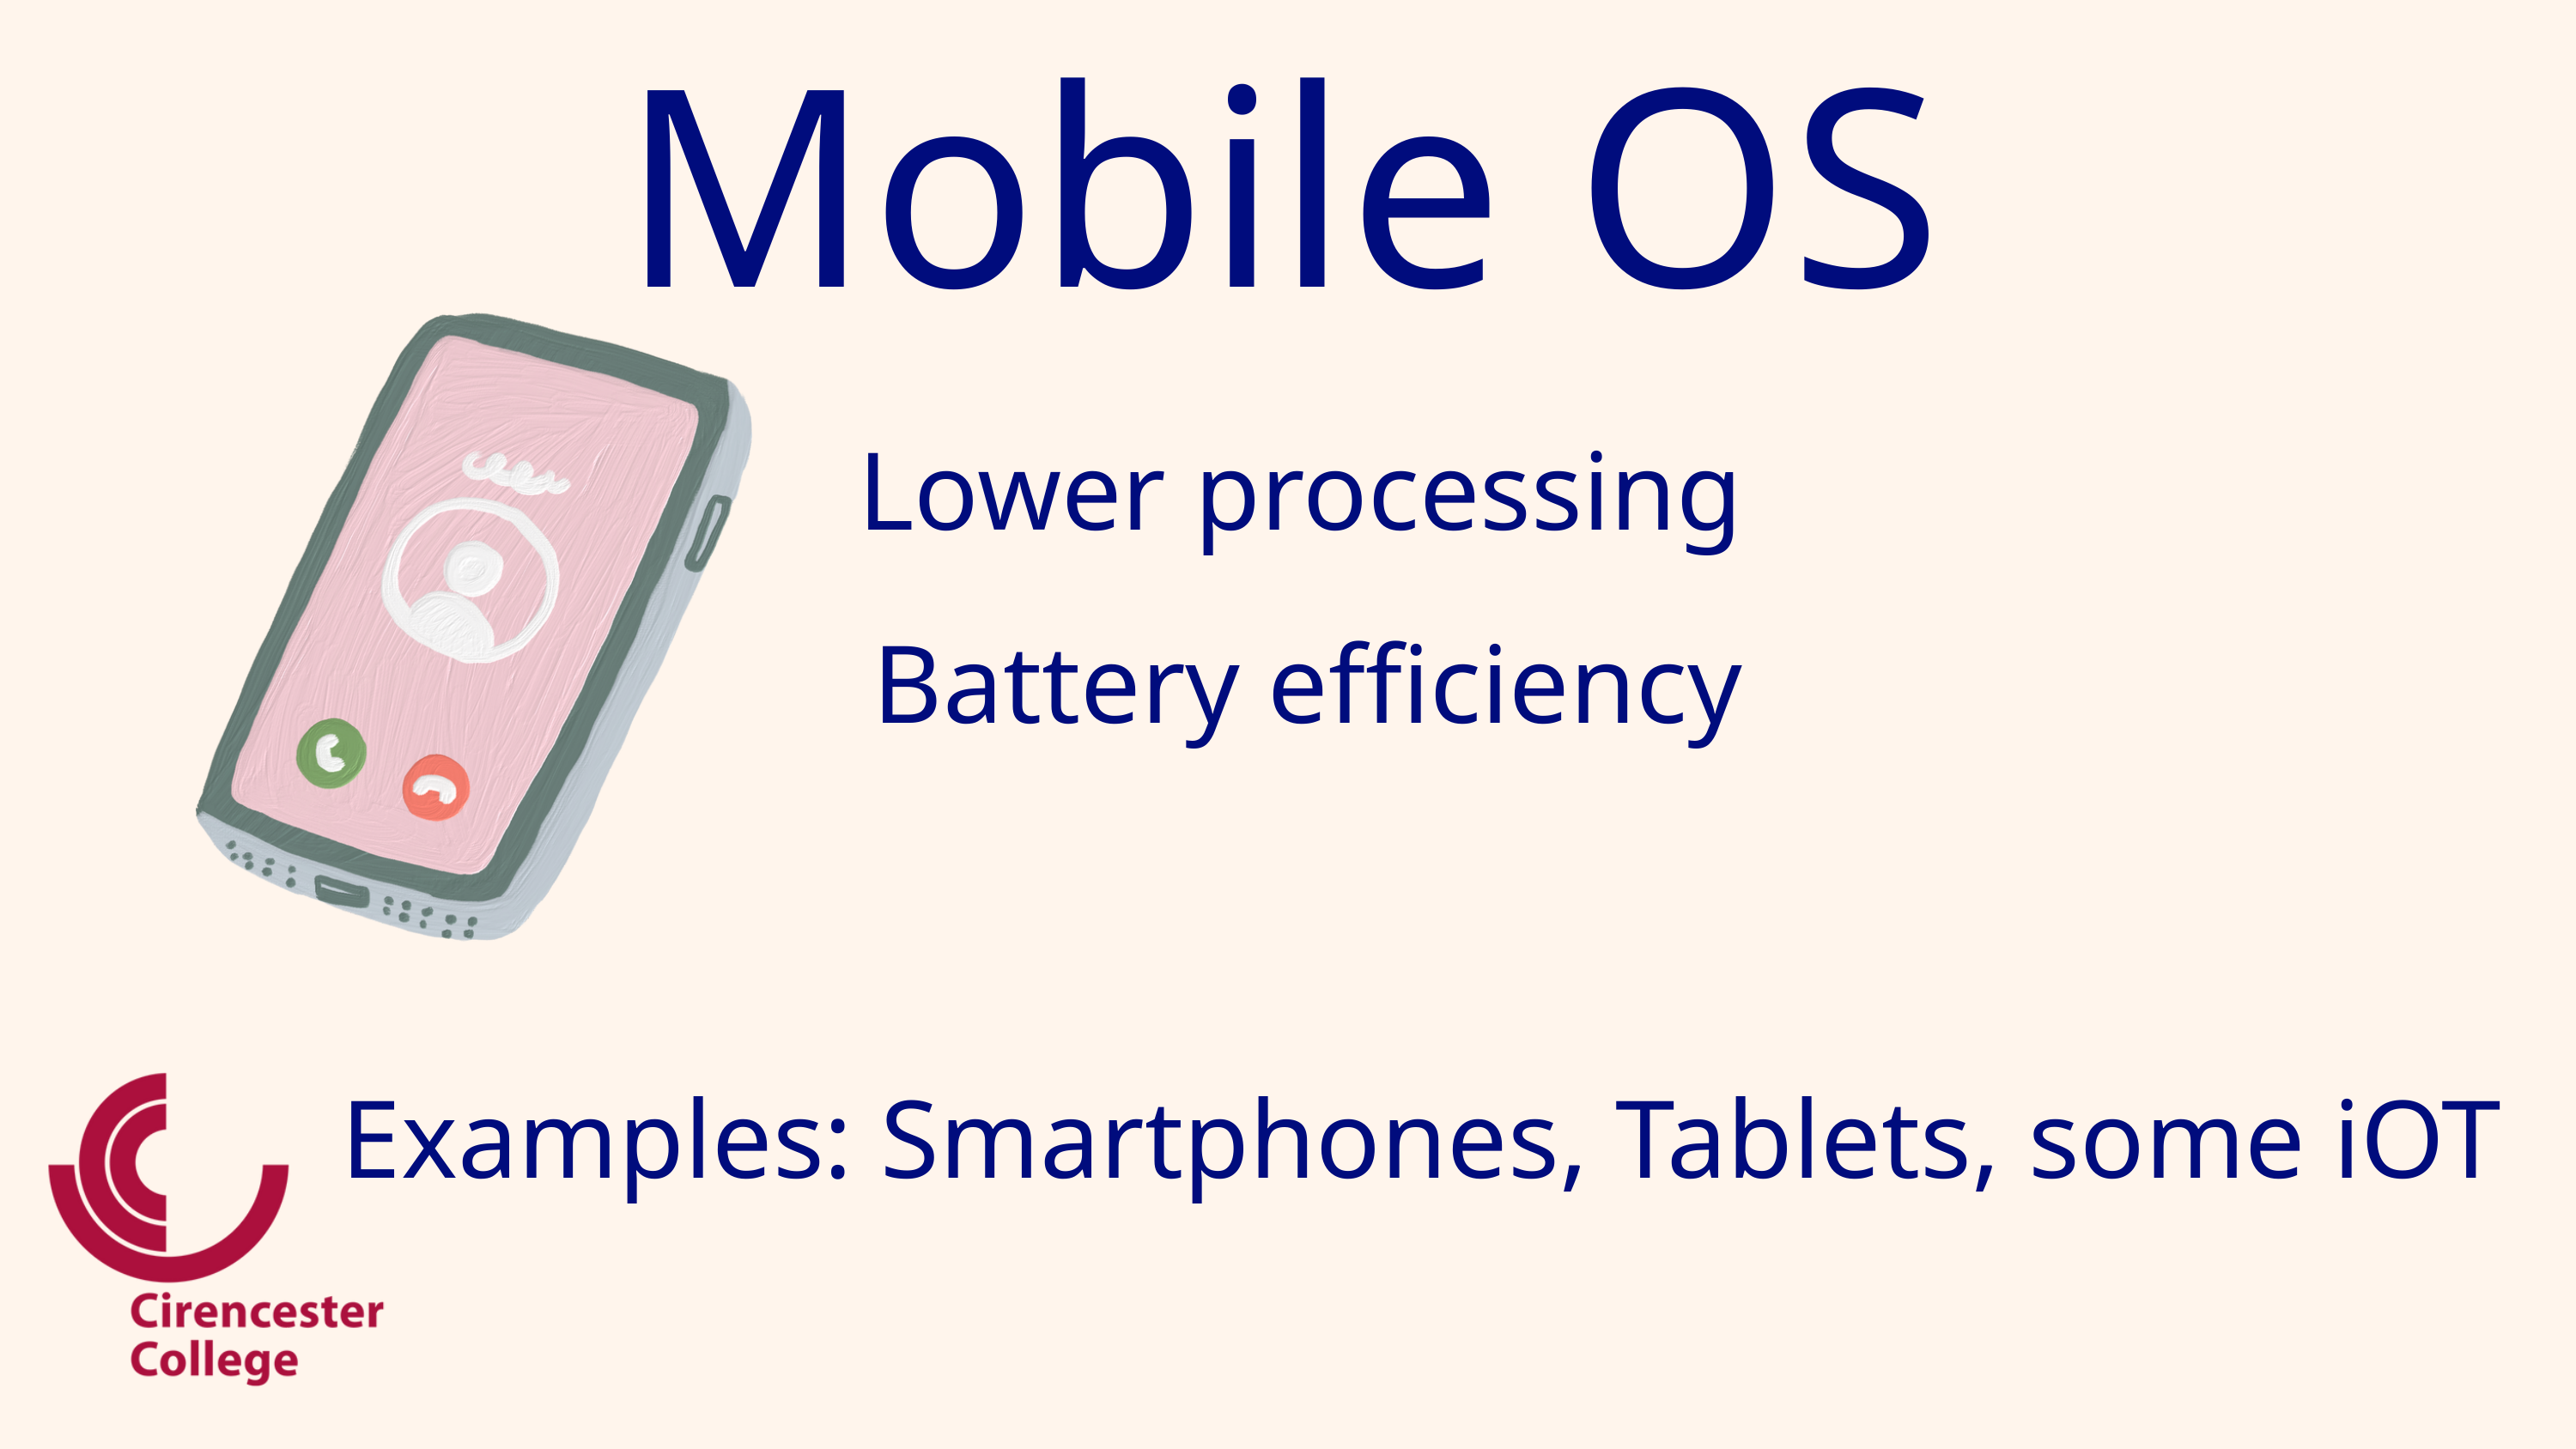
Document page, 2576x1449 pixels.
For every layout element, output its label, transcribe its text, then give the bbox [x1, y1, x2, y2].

text_box Examples: Smartphones, Tablets, some iOT [326, 1049, 2518, 1200]
text_box [34, 1049, 398, 1413]
text_box Battery efficiency [854, 594, 1762, 745]
text_box Mobile OS [579, 0, 1984, 343]
text_box Lower processing [854, 401, 1747, 552]
text_box [195, 312, 753, 942]
